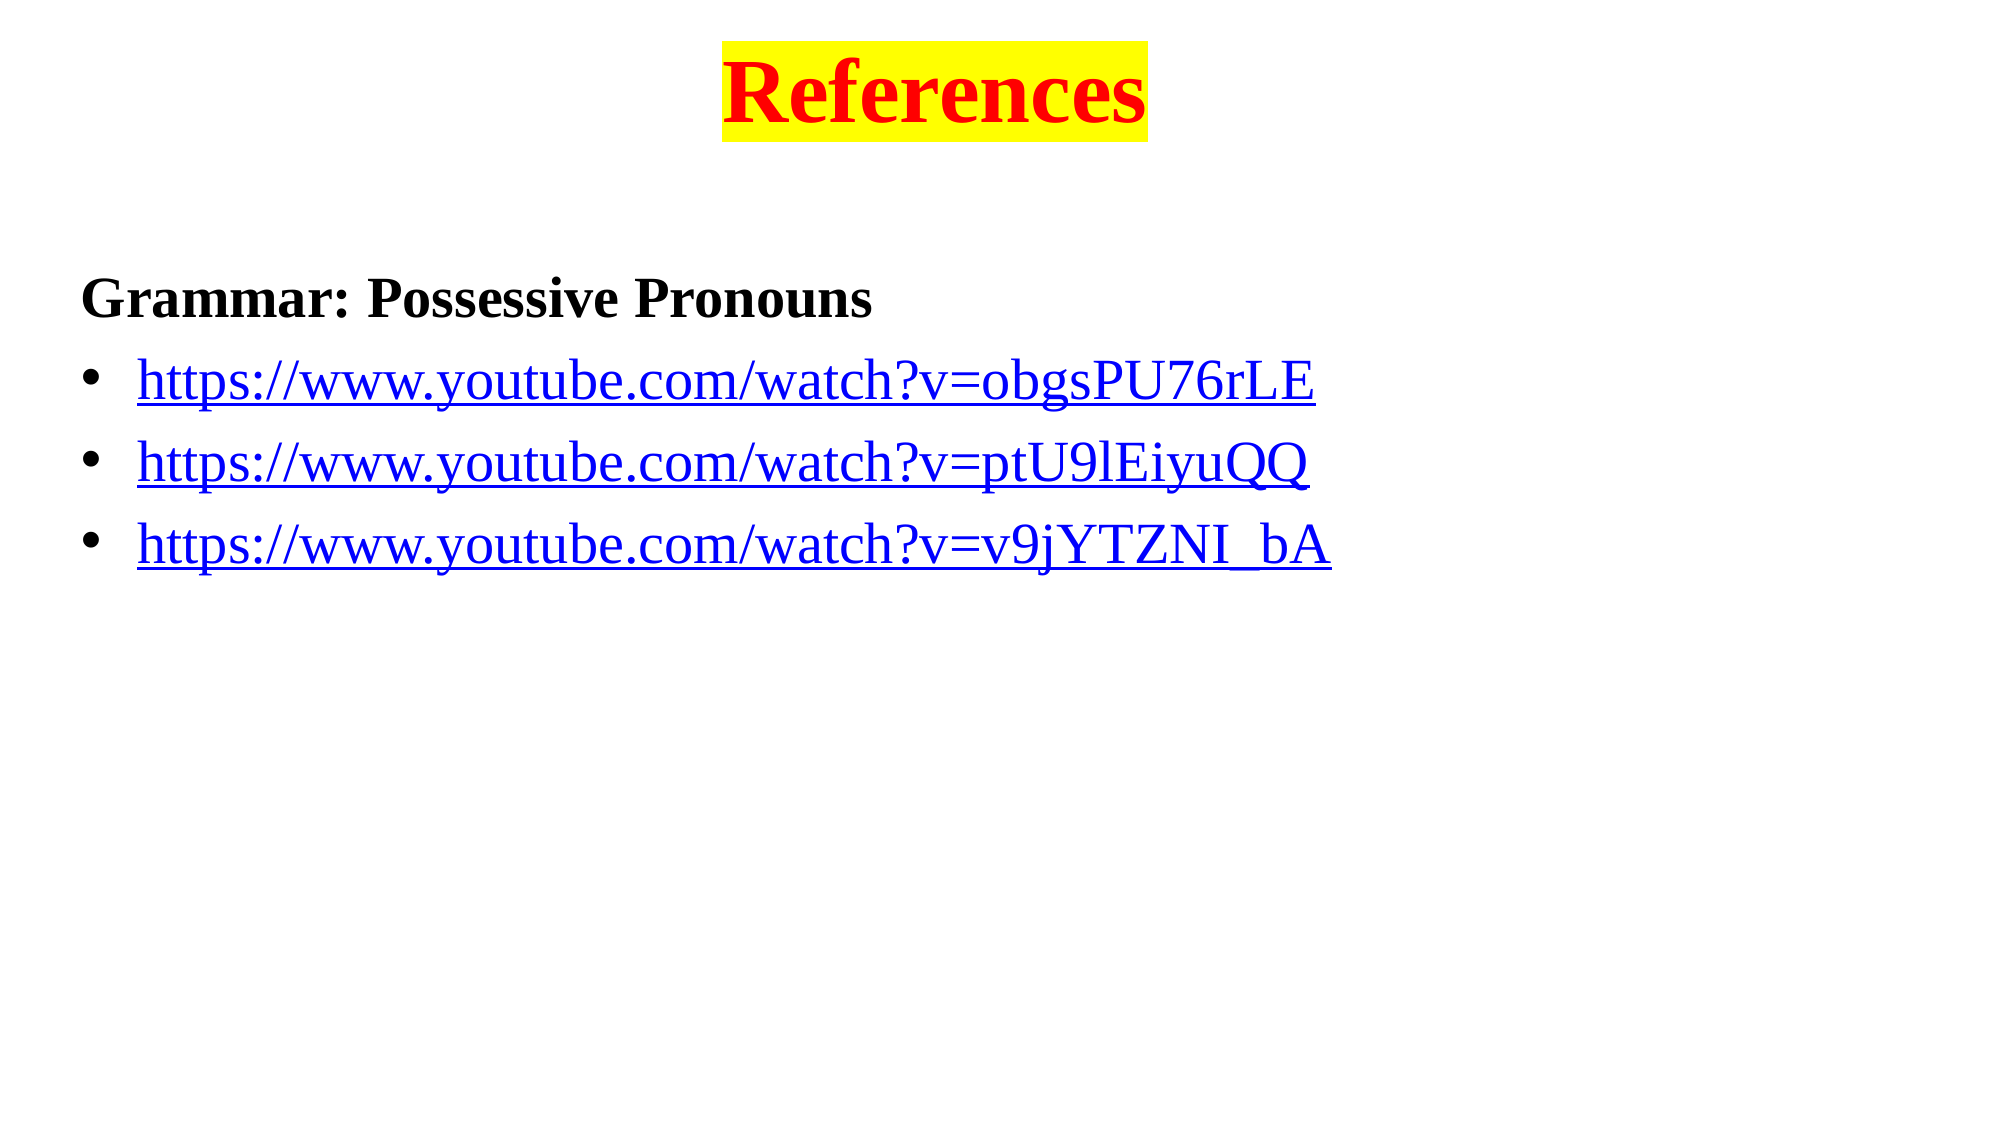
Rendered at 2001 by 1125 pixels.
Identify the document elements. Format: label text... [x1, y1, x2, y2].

title References [594, 19, 1277, 153]
list Grammar: Possessive Pronouns https://www.youtube.com/watch?v=obgsPU76rLE https://www.youtube.com/watch?v=ptU9lEiyuQQ https://www.youtube.com/watch?v=v9jYTZNI_bA [65, 252, 1866, 667]
